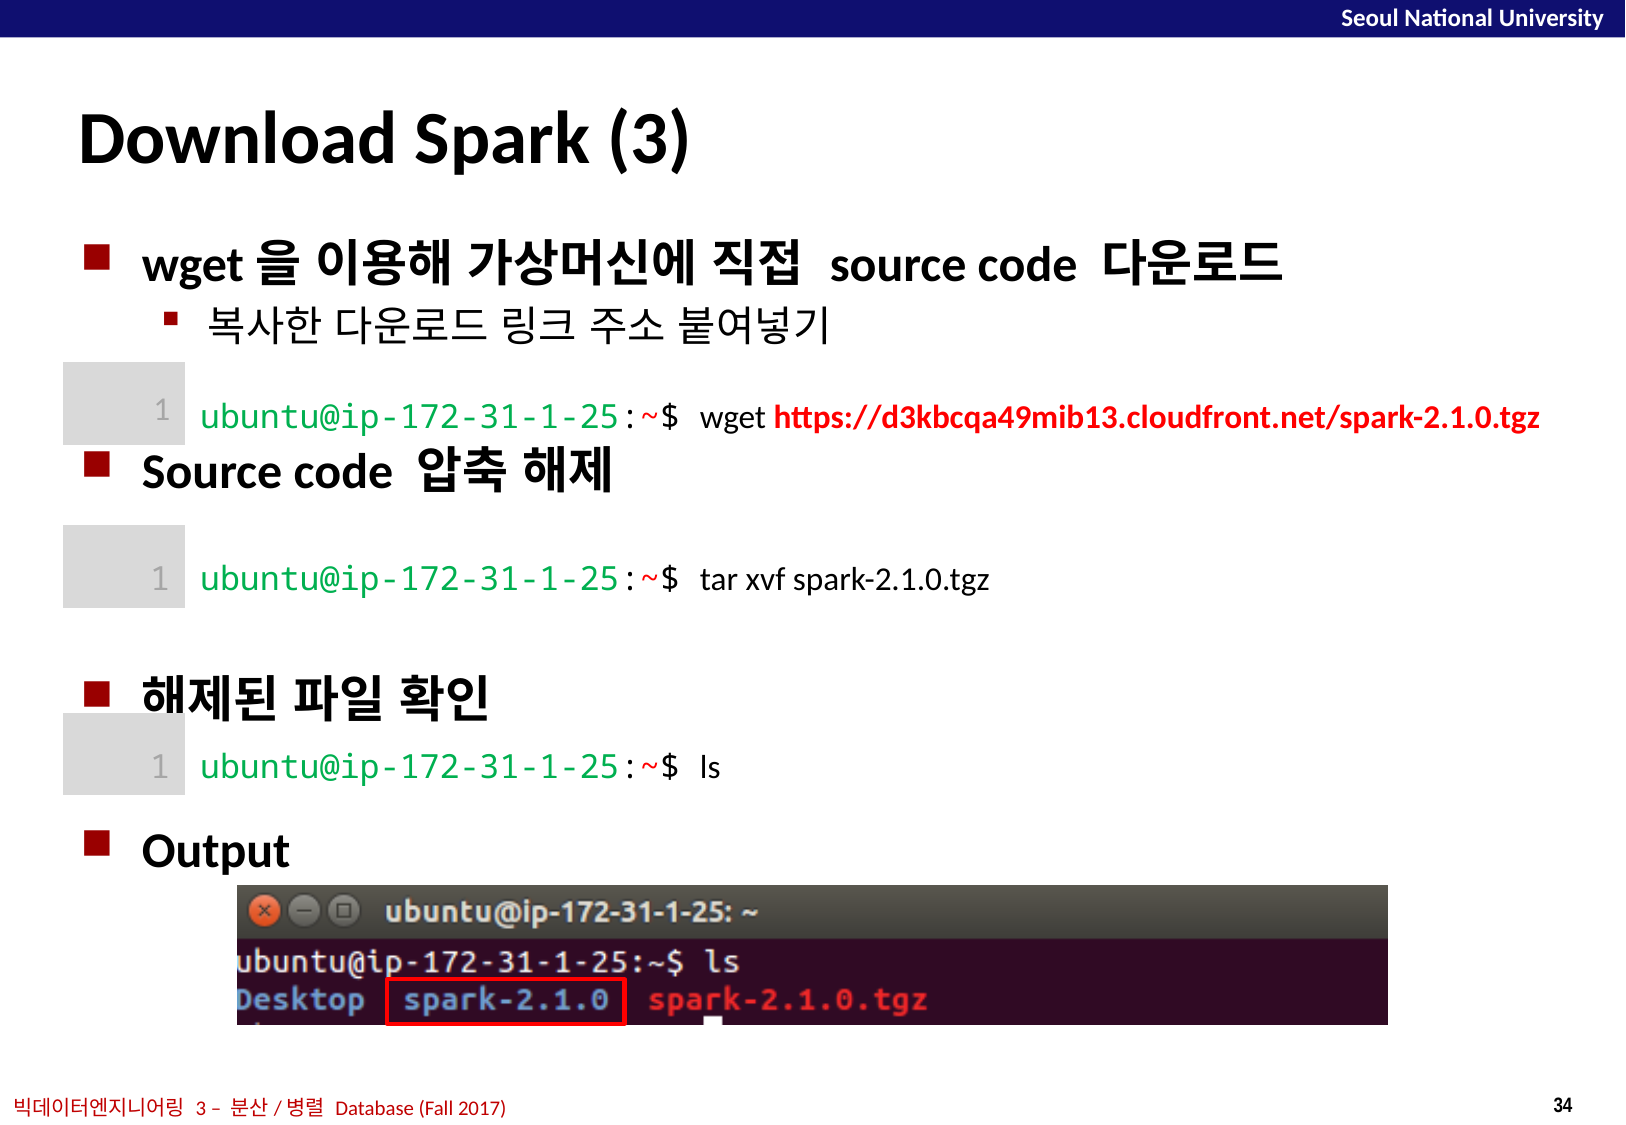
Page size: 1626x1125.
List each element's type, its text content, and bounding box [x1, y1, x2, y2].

title Download Spark (3) [63, 71, 1413, 197]
table_header 1 [63, 362, 185, 445]
table_header 1 [63, 525, 185, 608]
table_header ubuntu@ip-172-31-1-25:~$ wget https://d3kbcqa49mib13.cloudfront.net/spark-2.1.0.tgz [185, 362, 1574, 445]
table_header ubuntu@ip-172-31-1-25:~$ tar xvf spark-2.1.0.tgz [185, 525, 1574, 608]
list wget을 이용해 가상머신에 직접 source code 다운로드 복사한 다운로드 링크 주소 붙여넣기 Source code 압축 해제 해제된 파일 확인 Output [70, 223, 1575, 1040]
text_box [237, 885, 1388, 1026]
table_header 1 [63, 713, 185, 795]
table_header ubuntu@ip-172-31-1-25:~$ ls [185, 713, 1574, 795]
